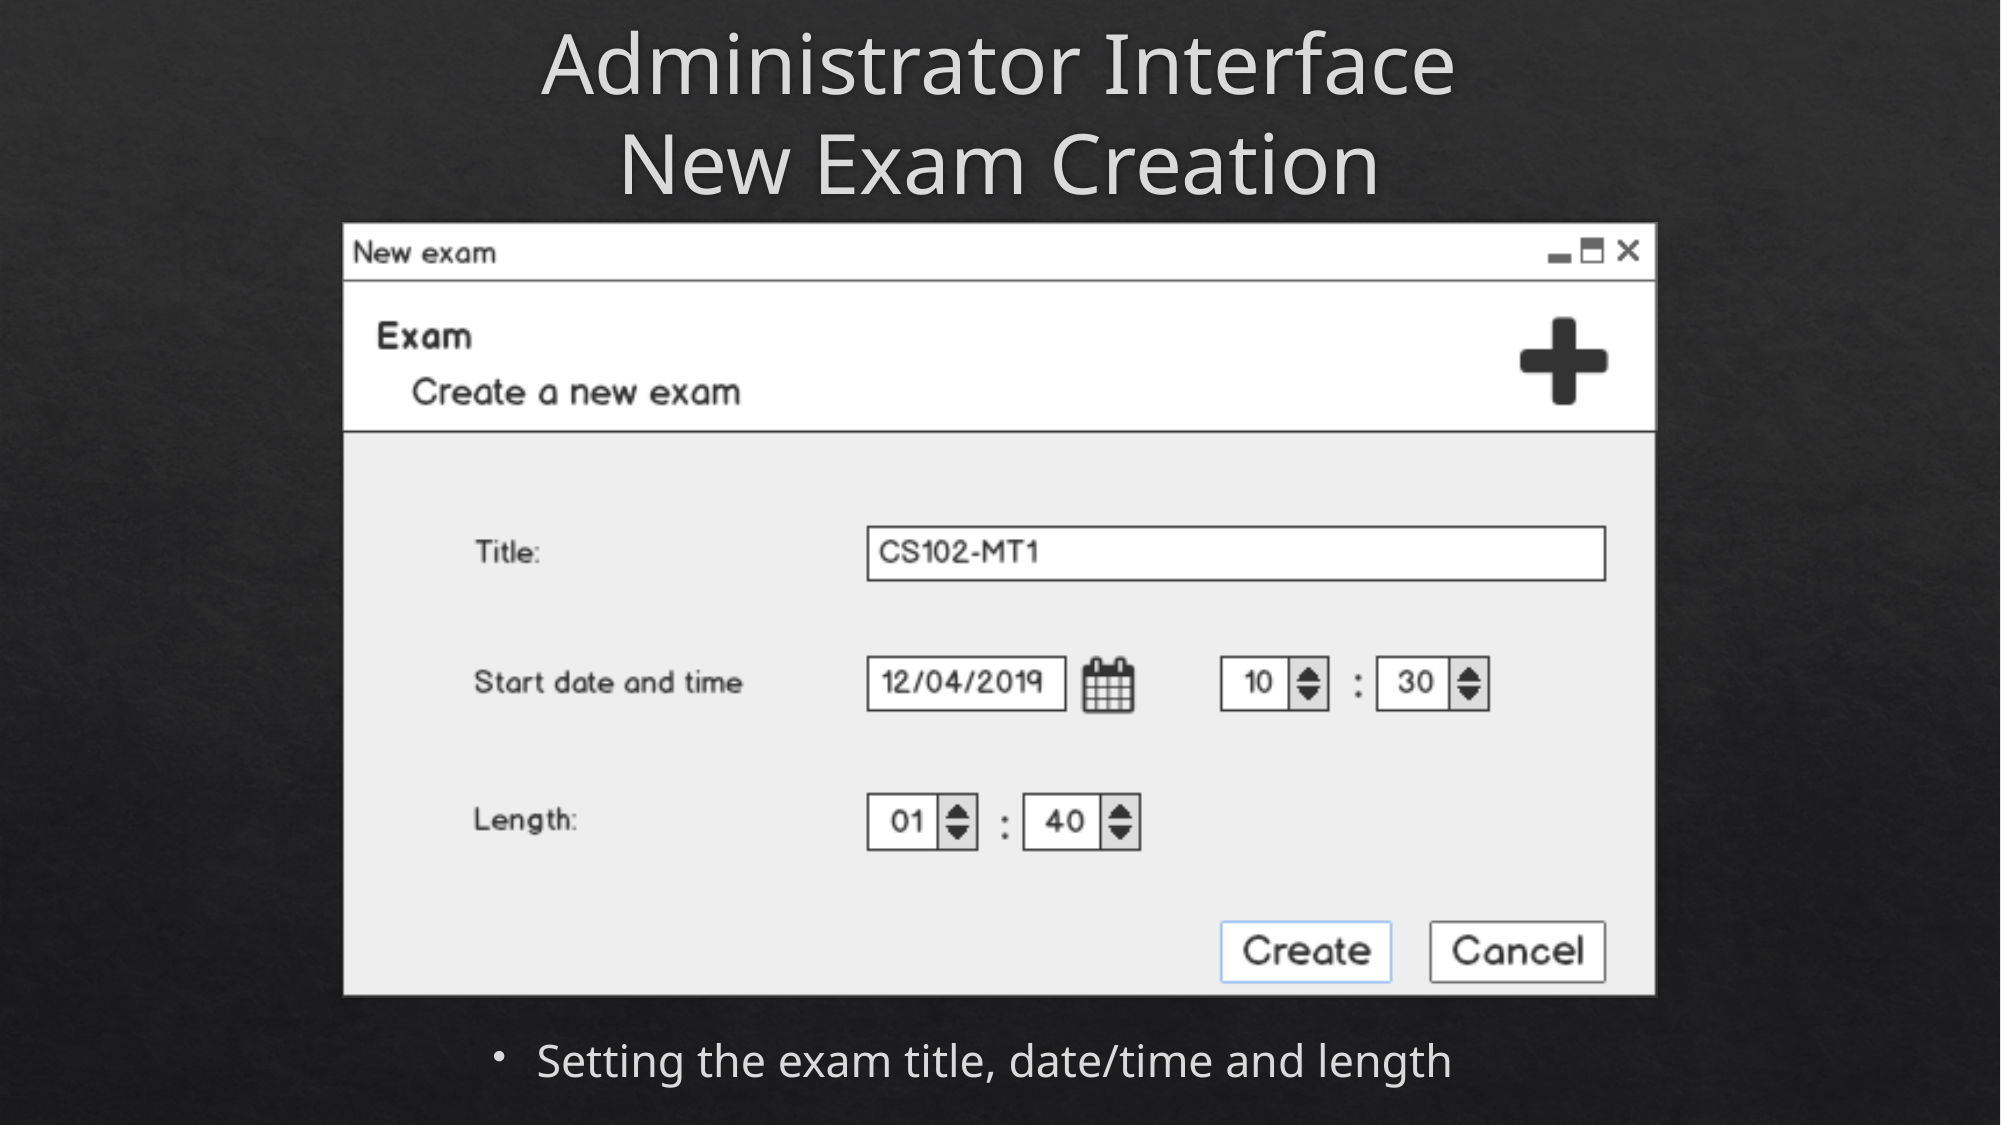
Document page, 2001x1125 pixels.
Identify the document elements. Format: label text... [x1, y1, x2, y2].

title Administrator Interface New Exam Creation [150, 0, 1850, 223]
text_box Setting the exam title, date/time and length [479, 1025, 1521, 1125]
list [342, 221, 1658, 999]
